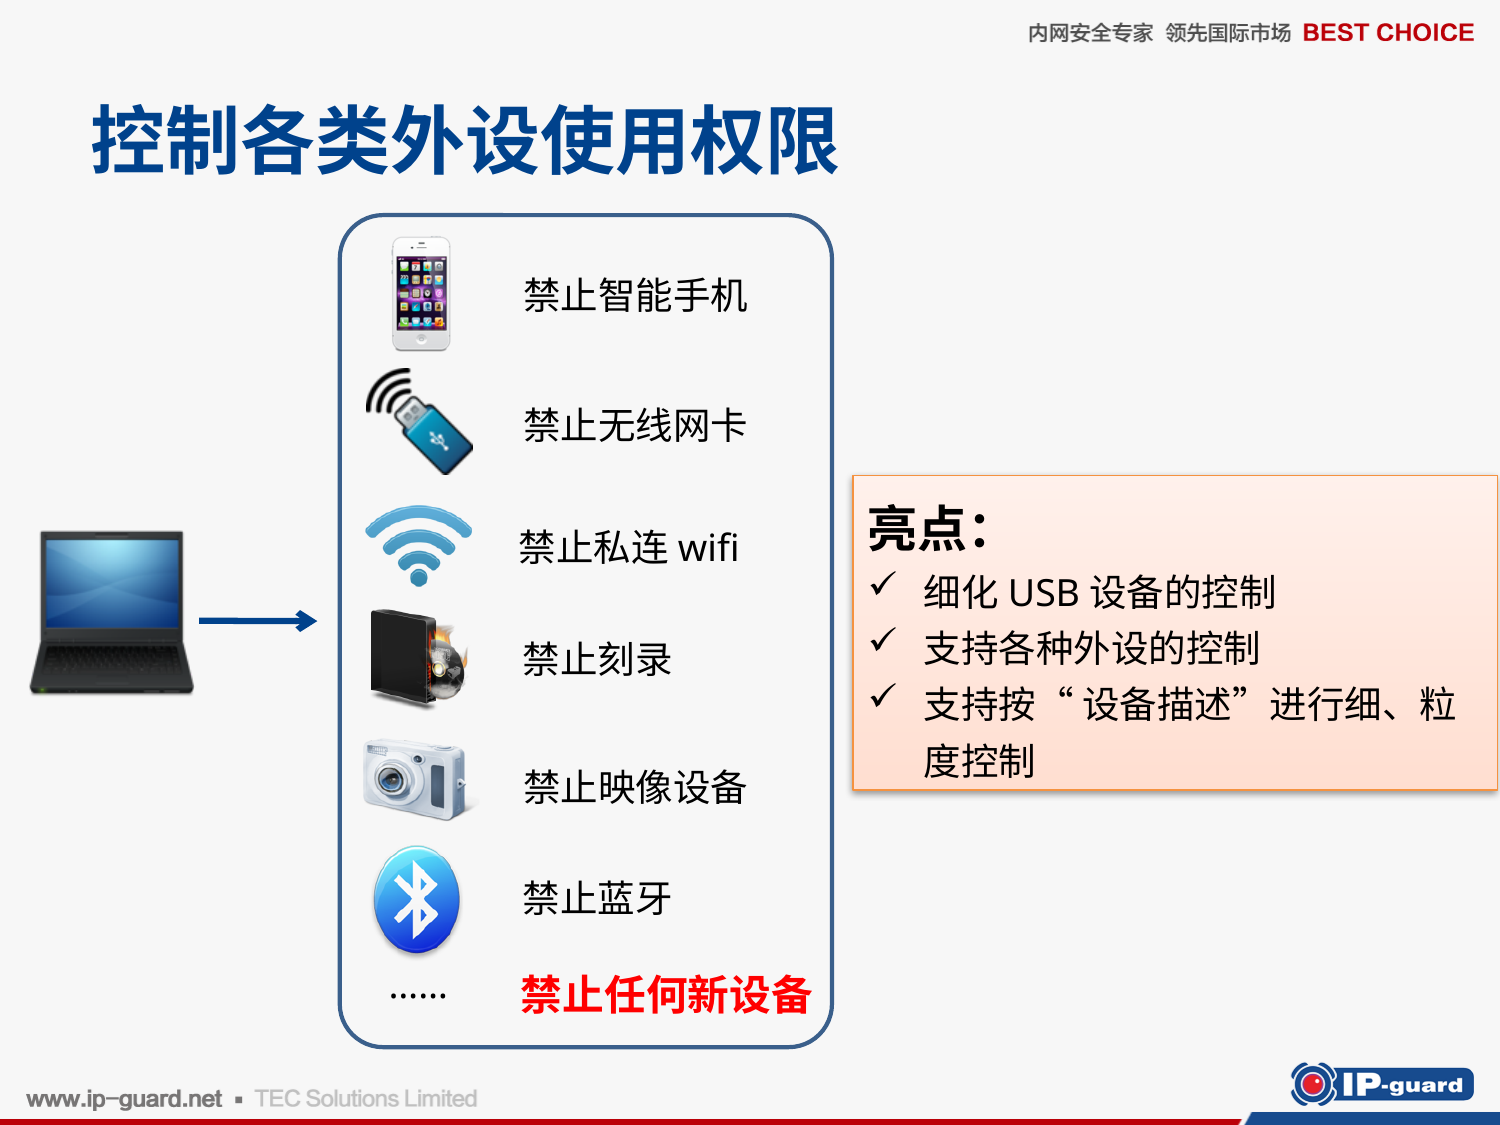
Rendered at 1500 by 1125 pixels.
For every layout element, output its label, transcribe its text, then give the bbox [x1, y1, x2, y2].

text_box …… [373, 970, 463, 1014]
picture [0, 0, 1500, 1125]
text_box 亮点： 细化USB设备的控制 支持各种外设的控制 支持按“ 设备描述”进行细、粒度控制 [852, 475, 1498, 791]
title 控制各类外设使用权限 [75, 45, 1425, 233]
text_box [337, 212, 835, 1050]
text_box 禁止任何新设备 [506, 960, 829, 1026]
